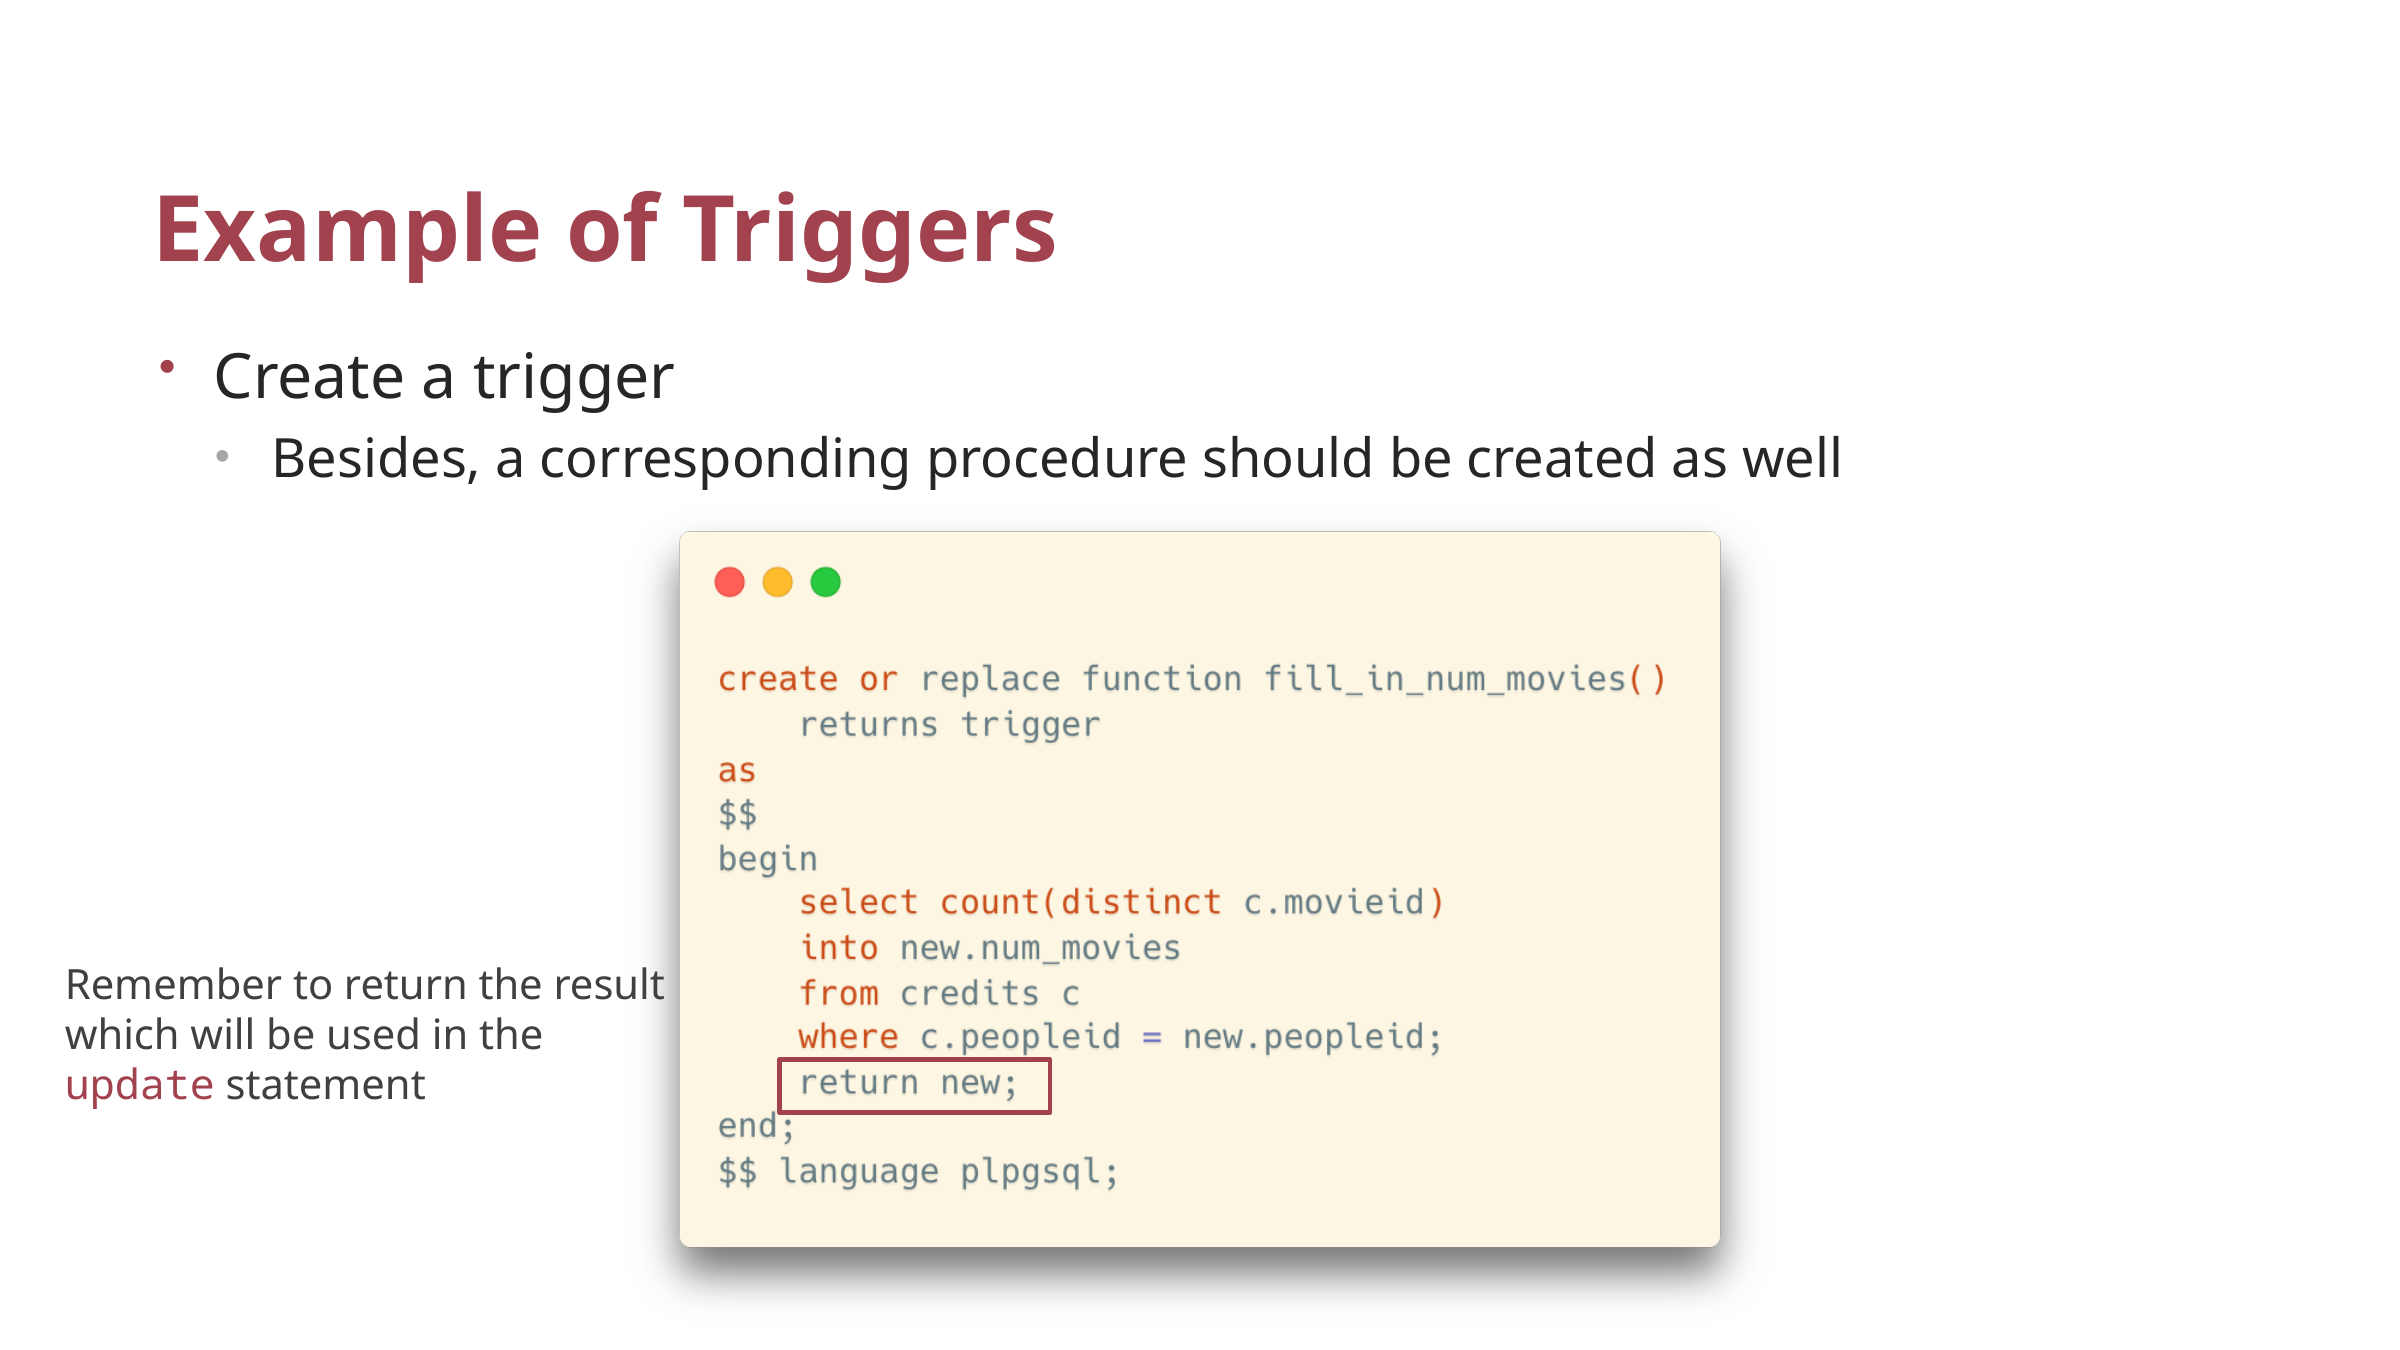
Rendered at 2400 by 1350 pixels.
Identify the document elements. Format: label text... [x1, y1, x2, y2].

text_box Remember to return the result which will be used in the update statement [49, 950, 599, 1115]
title Example of Triggers [137, 54, 2263, 288]
picture [604, 444, 1796, 1336]
list Create a trigger Besides, a corresponding procedure should be created as well [137, 324, 2263, 1200]
